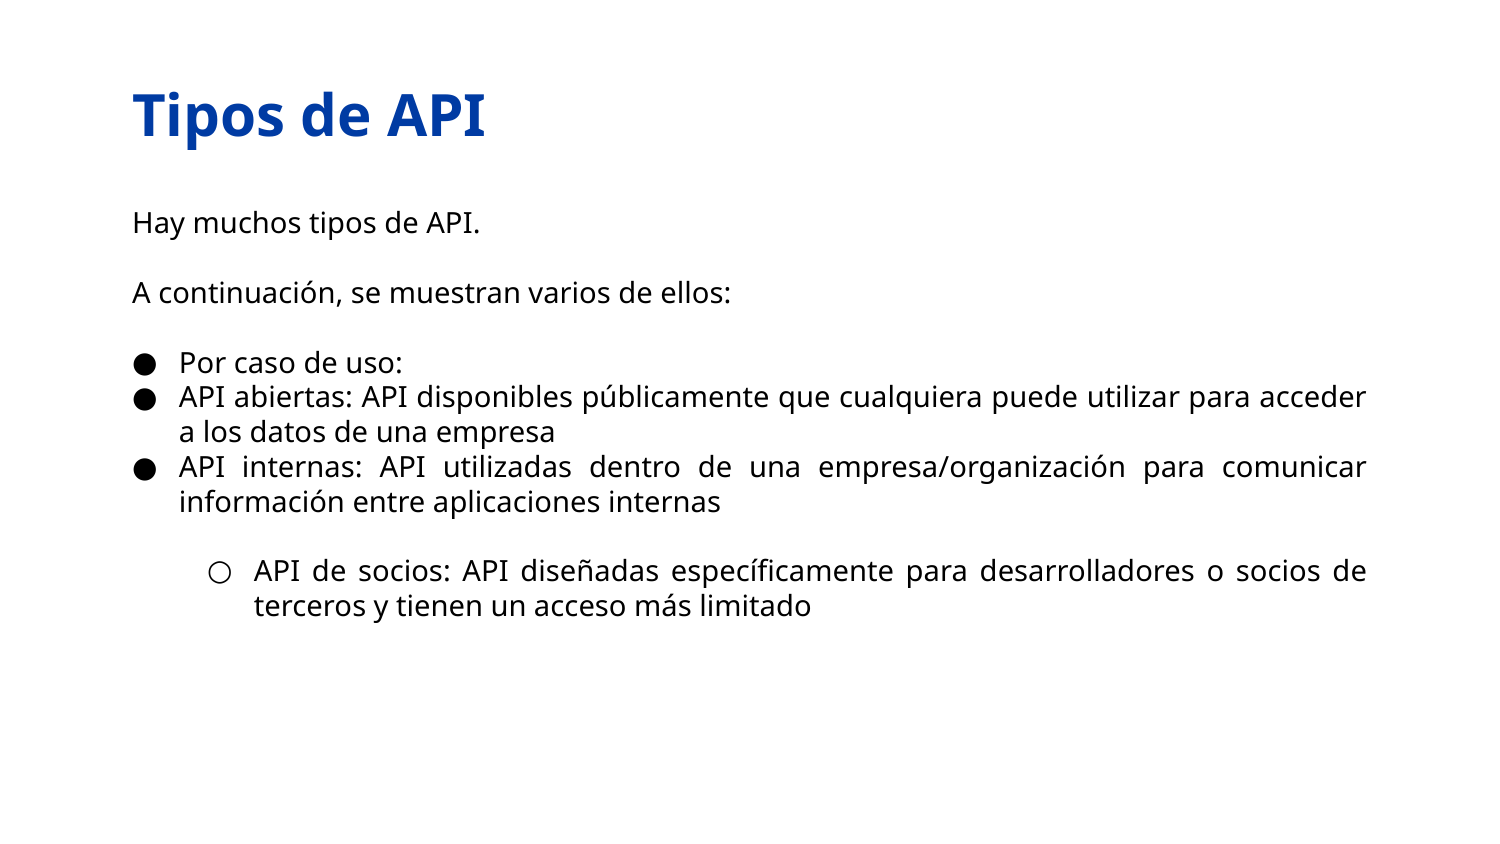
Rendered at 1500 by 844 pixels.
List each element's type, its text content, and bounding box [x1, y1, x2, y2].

list Hay muchos tipos de API. A continuación, se muestran varios de ellos: Por caso de uso: API abiertas: API disponibles públicamente que cualquiera puede utilizar para acceder a los datos de una empresa API internas: API utilizadas dentro de una empresa/organización para comunicar información entre aplicaciones internas API de socios: API diseñadas específicamente para desarrolladores o socios de terceros y tienen un acceso más limitado [116, 189, 1383, 750]
title Tipos de API [116, 63, 1383, 157]
